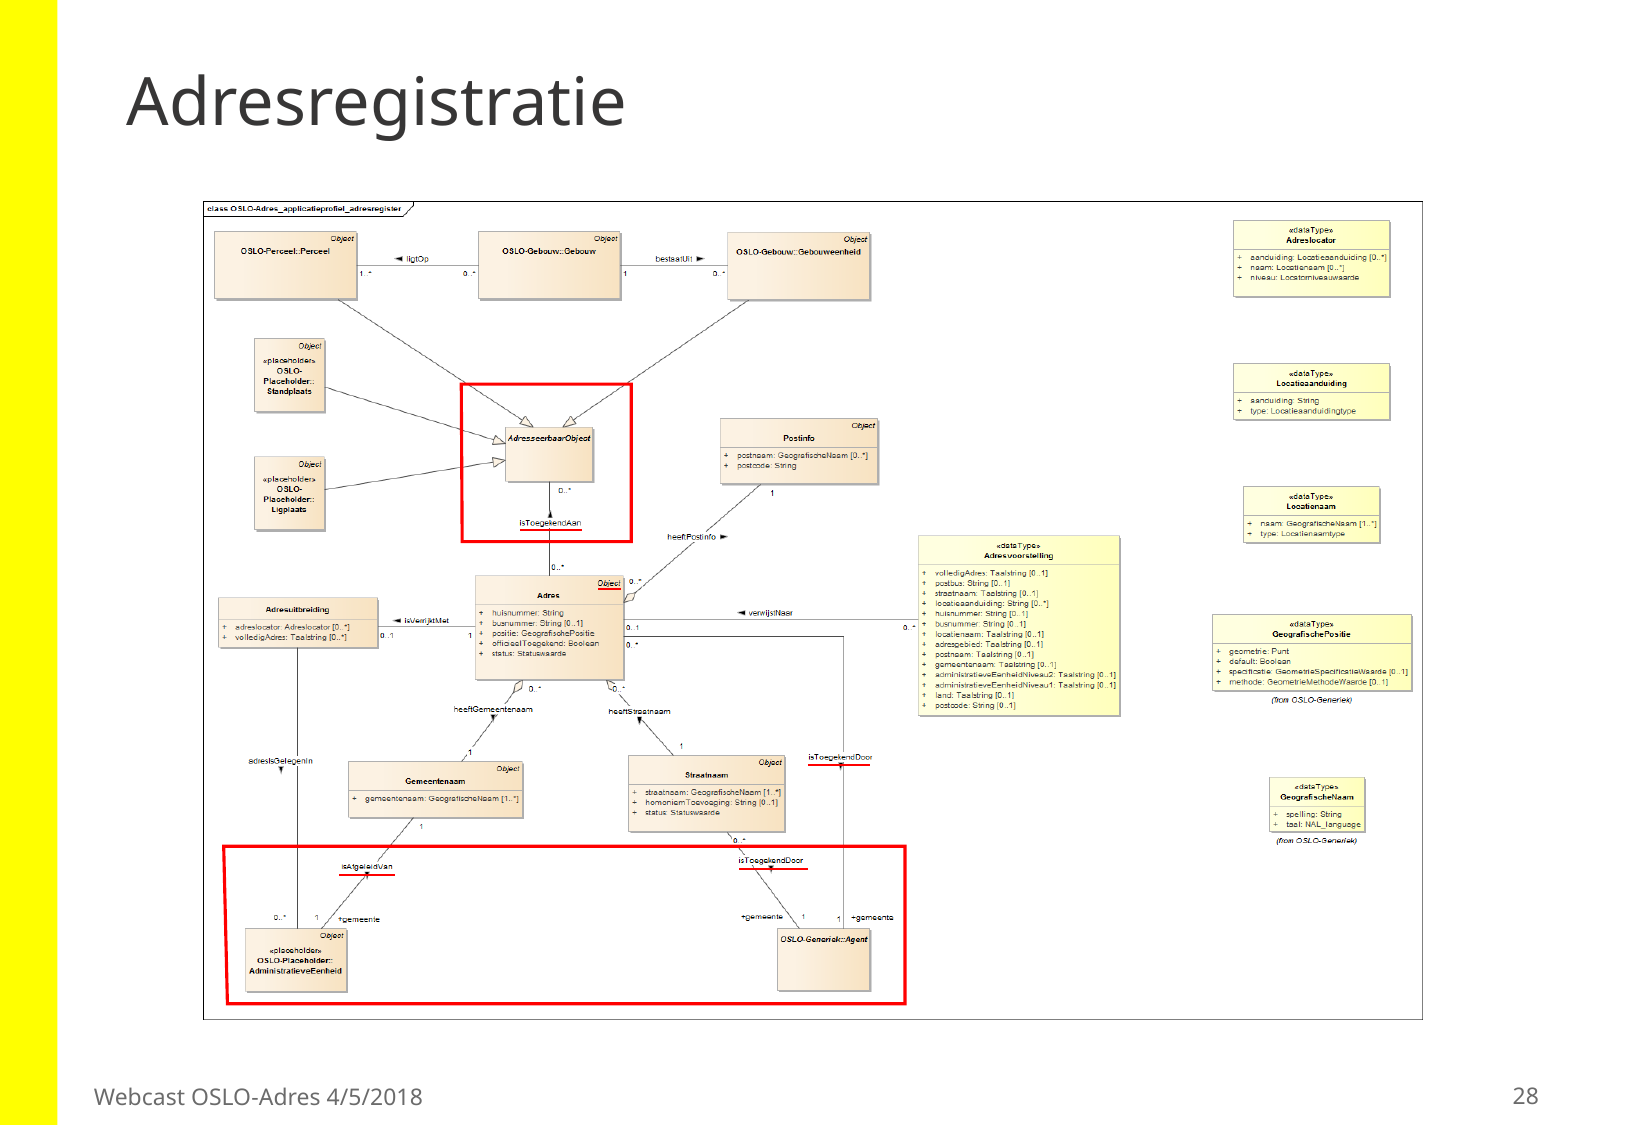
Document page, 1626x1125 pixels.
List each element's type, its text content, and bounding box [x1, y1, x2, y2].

slide_number 28 [1424, 1075, 1548, 1120]
title Adresregistratie [111, 59, 1514, 222]
footer Webcast OSLO-Adres 4/5/2018 [78, 1083, 1077, 1113]
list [202, 200, 1423, 1020]
